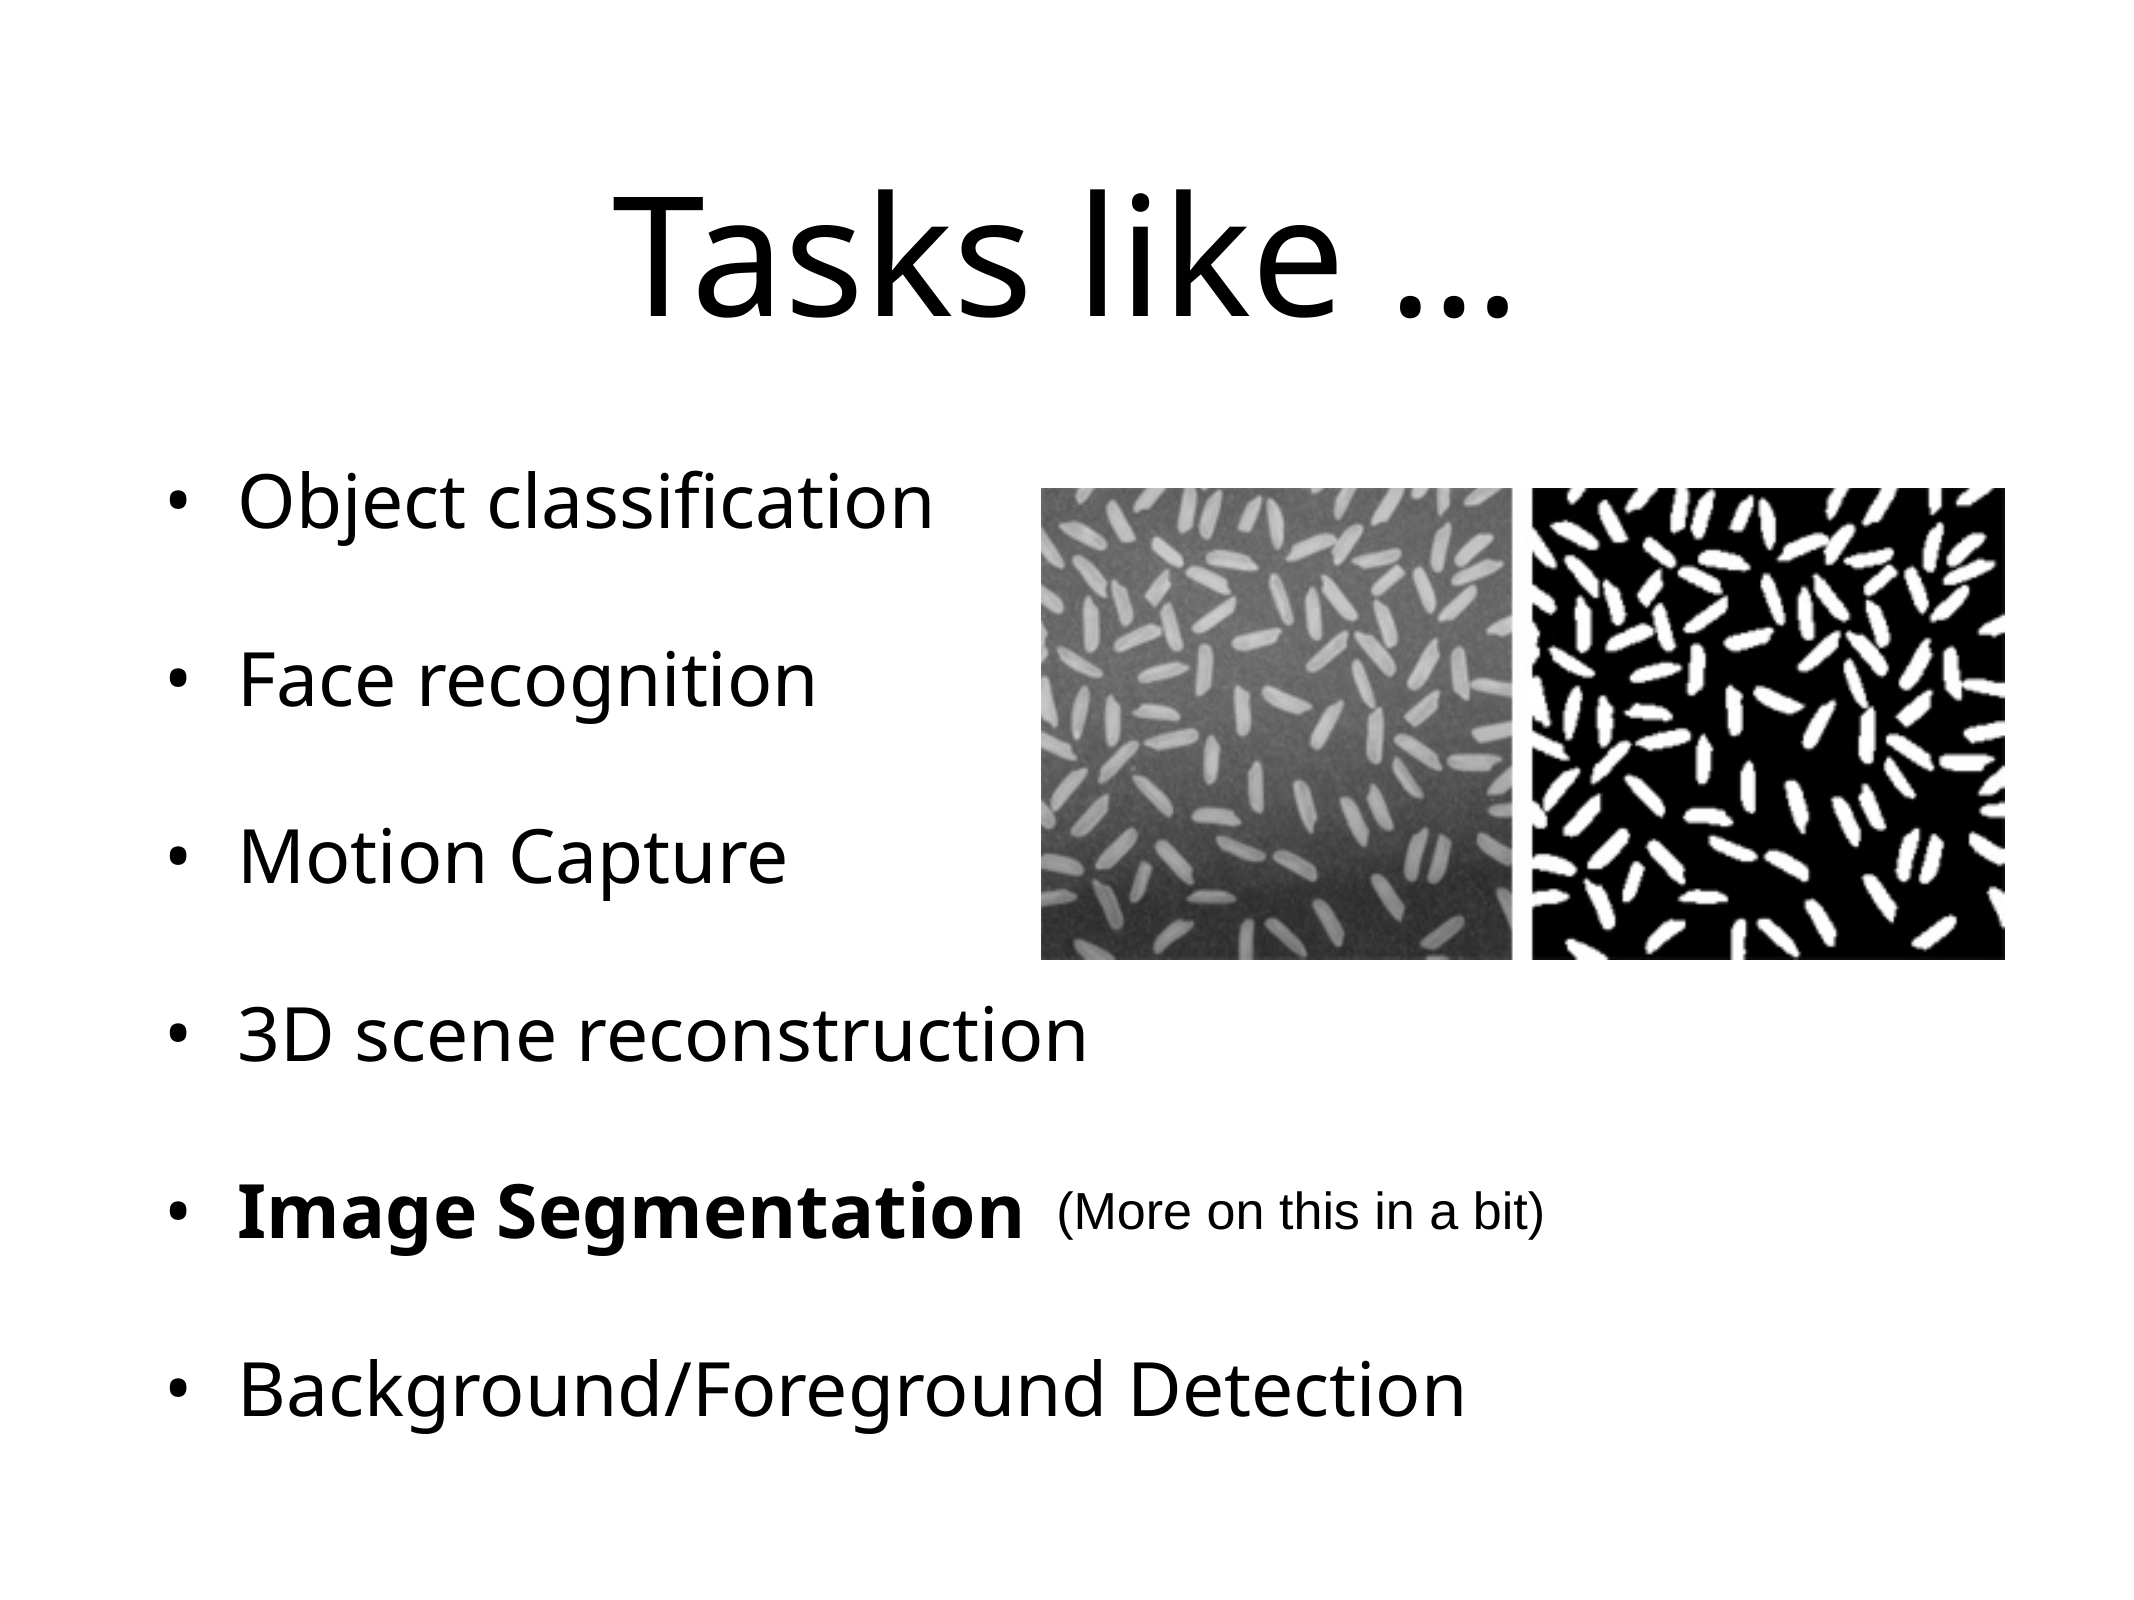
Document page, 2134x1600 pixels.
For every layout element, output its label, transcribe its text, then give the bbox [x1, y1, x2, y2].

title Tasks like … [156, 72, 1978, 427]
picture [1041, 488, 2005, 961]
text_box (More on this in a bit) [1041, 1169, 1832, 1248]
list Object classification Face recognition Motion Capture 3D scene reconstruction Image Segmentation Background/Foreground Detection [156, 427, 1978, 1459]
